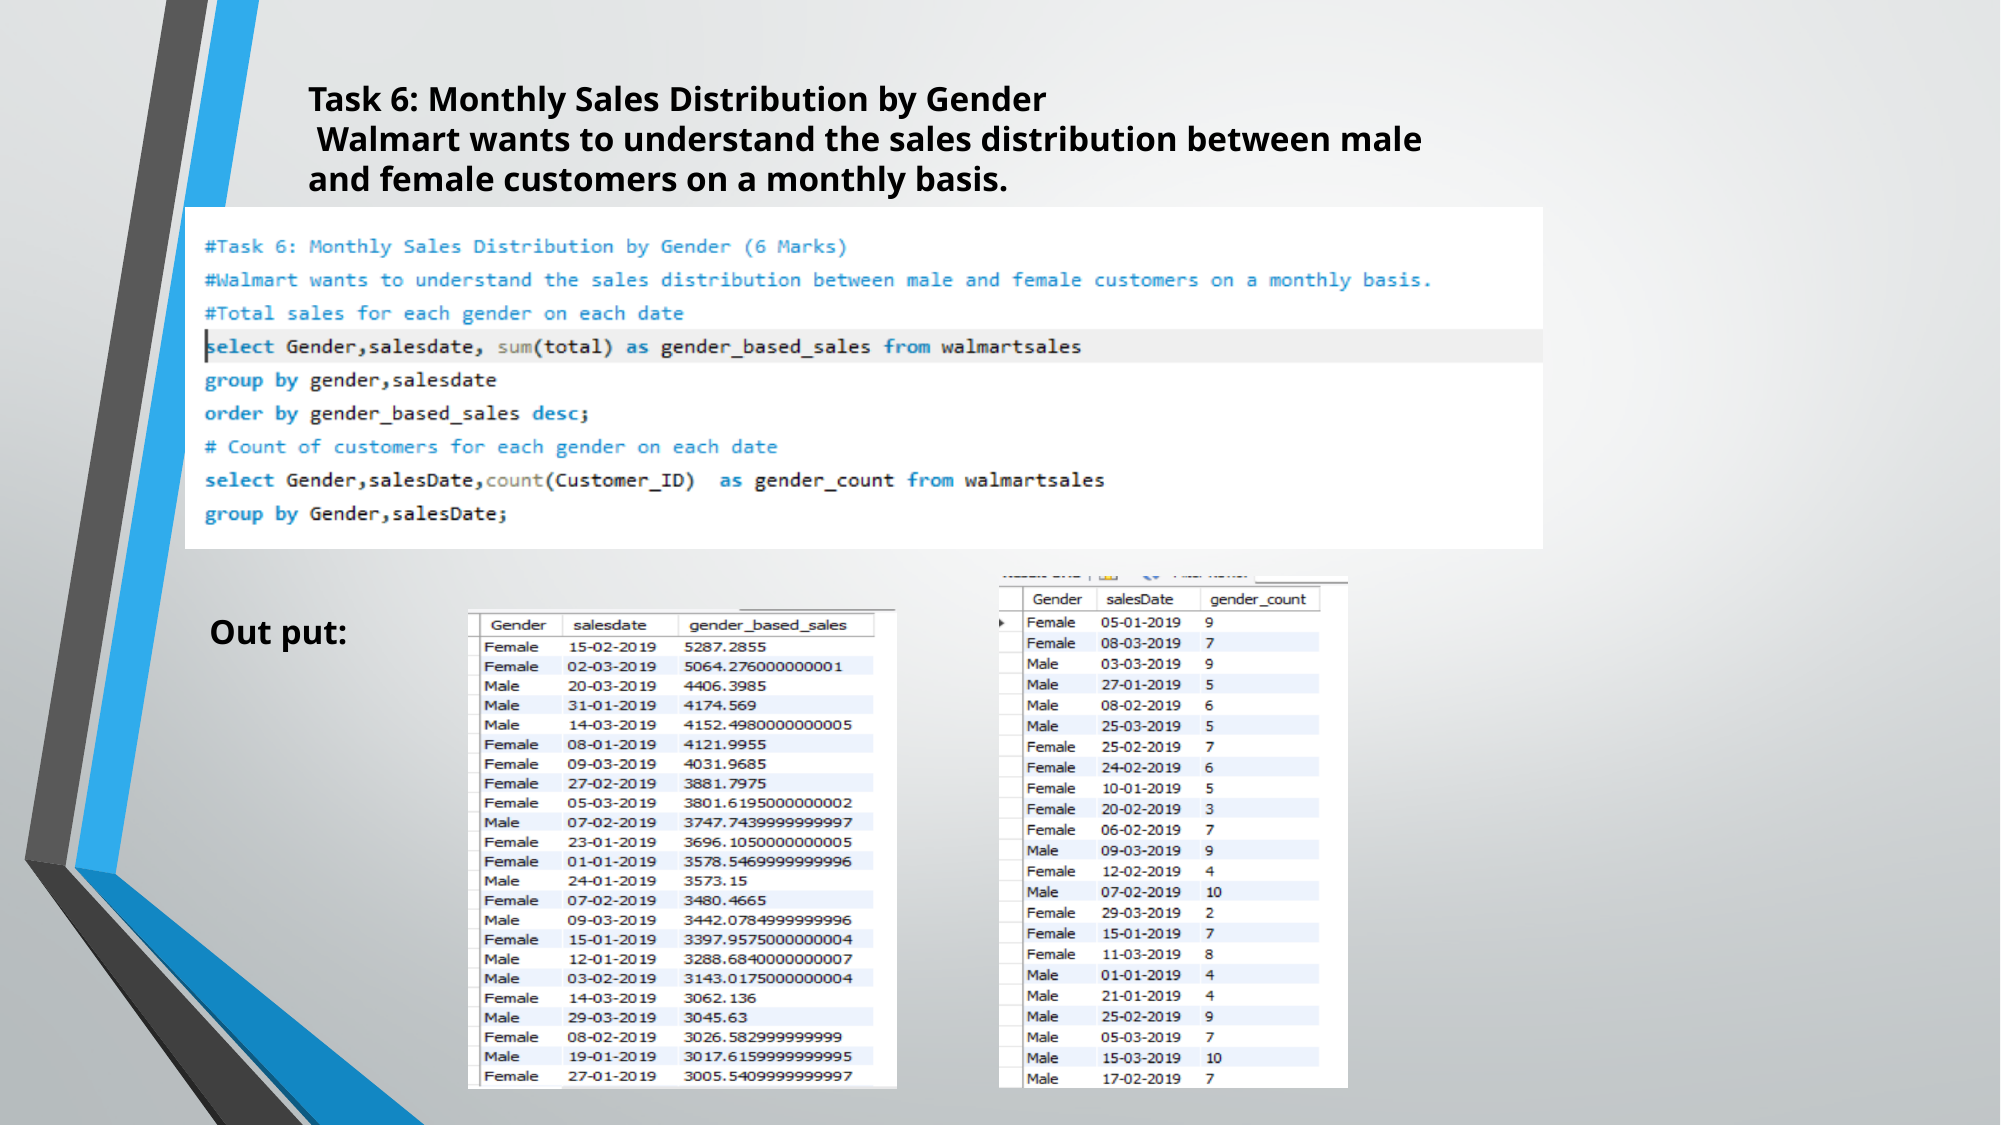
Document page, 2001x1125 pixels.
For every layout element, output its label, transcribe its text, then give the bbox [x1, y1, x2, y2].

text_box Out put: [185, 603, 372, 659]
picture [468, 609, 897, 1089]
picture [185, 207, 1543, 549]
text_box Task 6: Monthly Sales Distribution by Gender Walmart wants to understand the sales distribution between male and female customers on a monthly basis. [293, 71, 1500, 206]
picture [999, 576, 1348, 1089]
